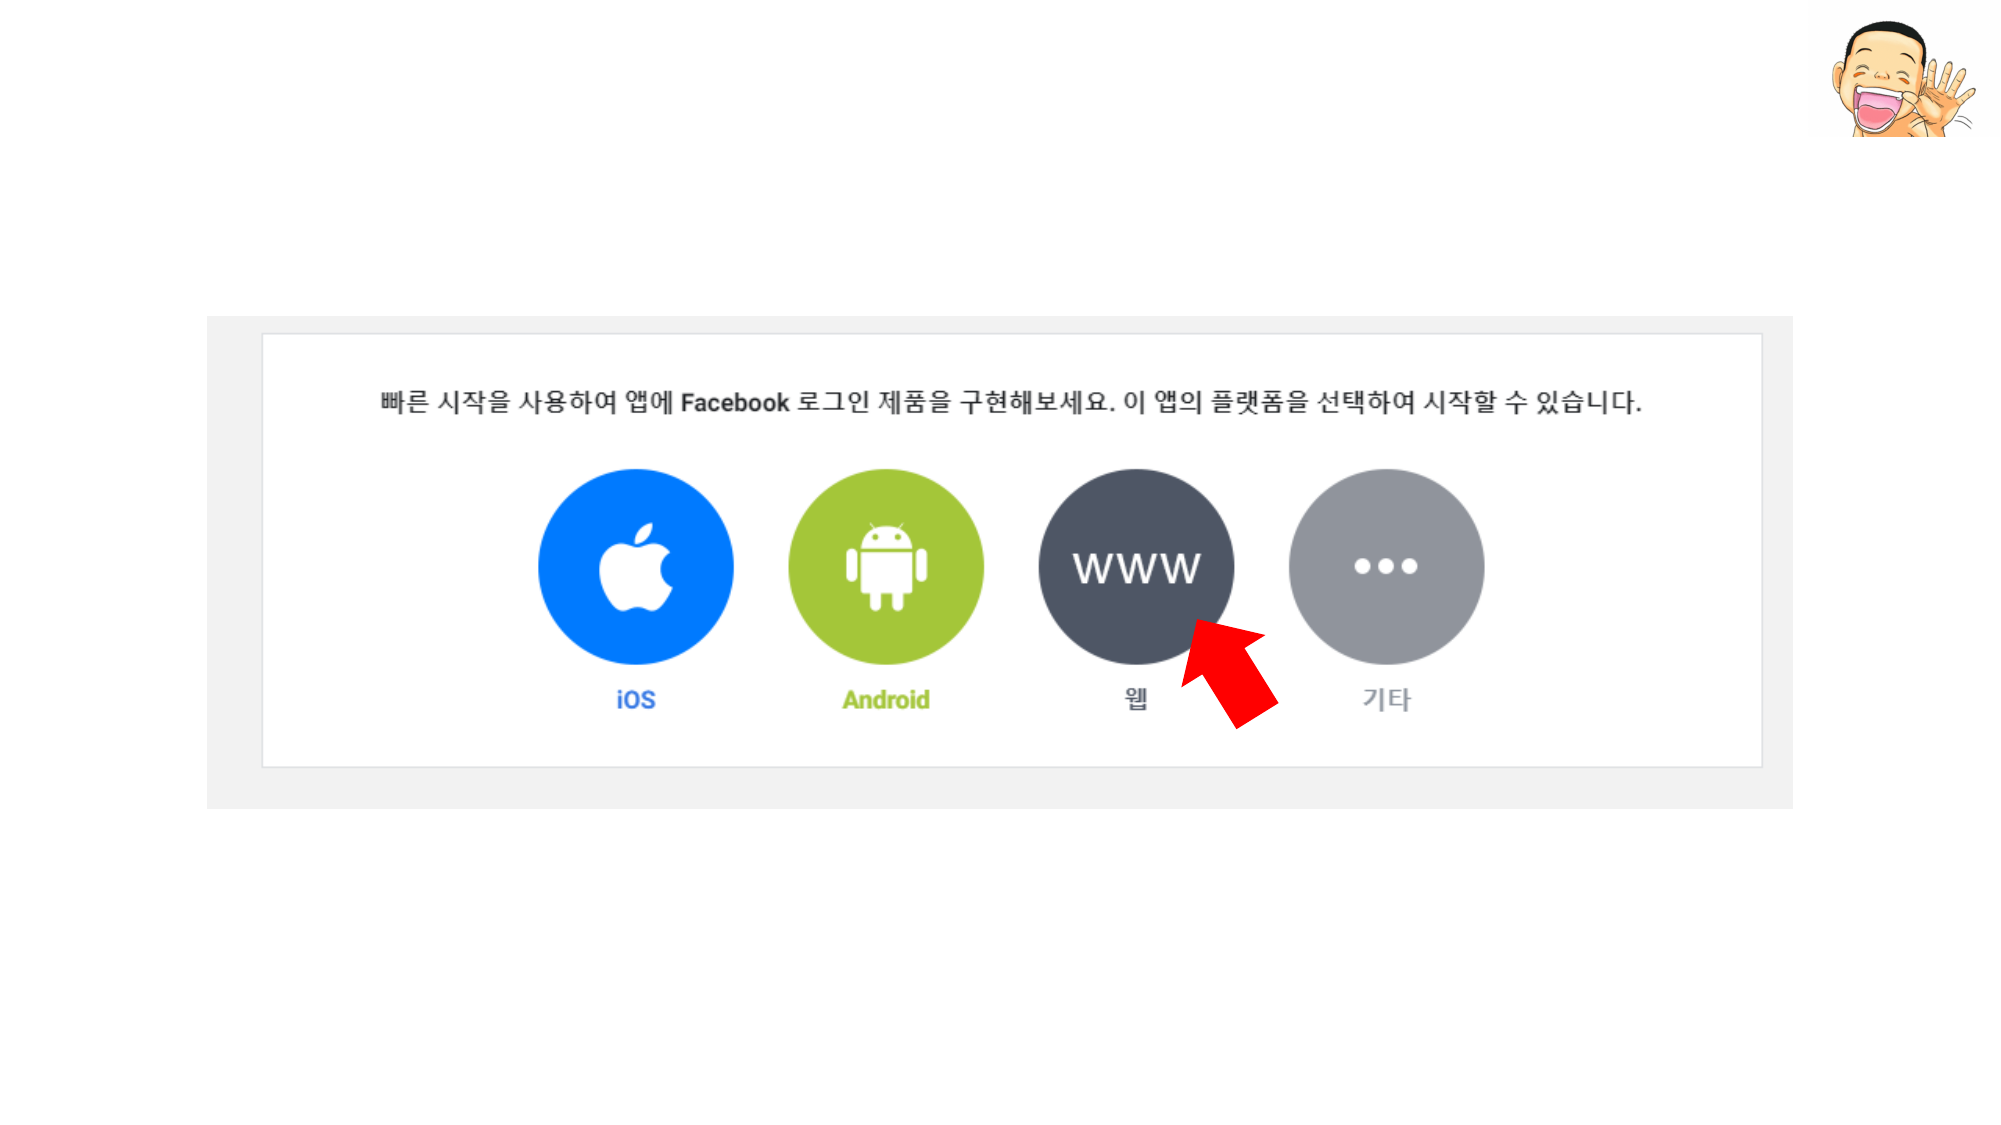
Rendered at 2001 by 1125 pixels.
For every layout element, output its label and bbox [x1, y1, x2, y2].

picture [1808, 0, 2000, 137]
picture [207, 316, 1793, 809]
